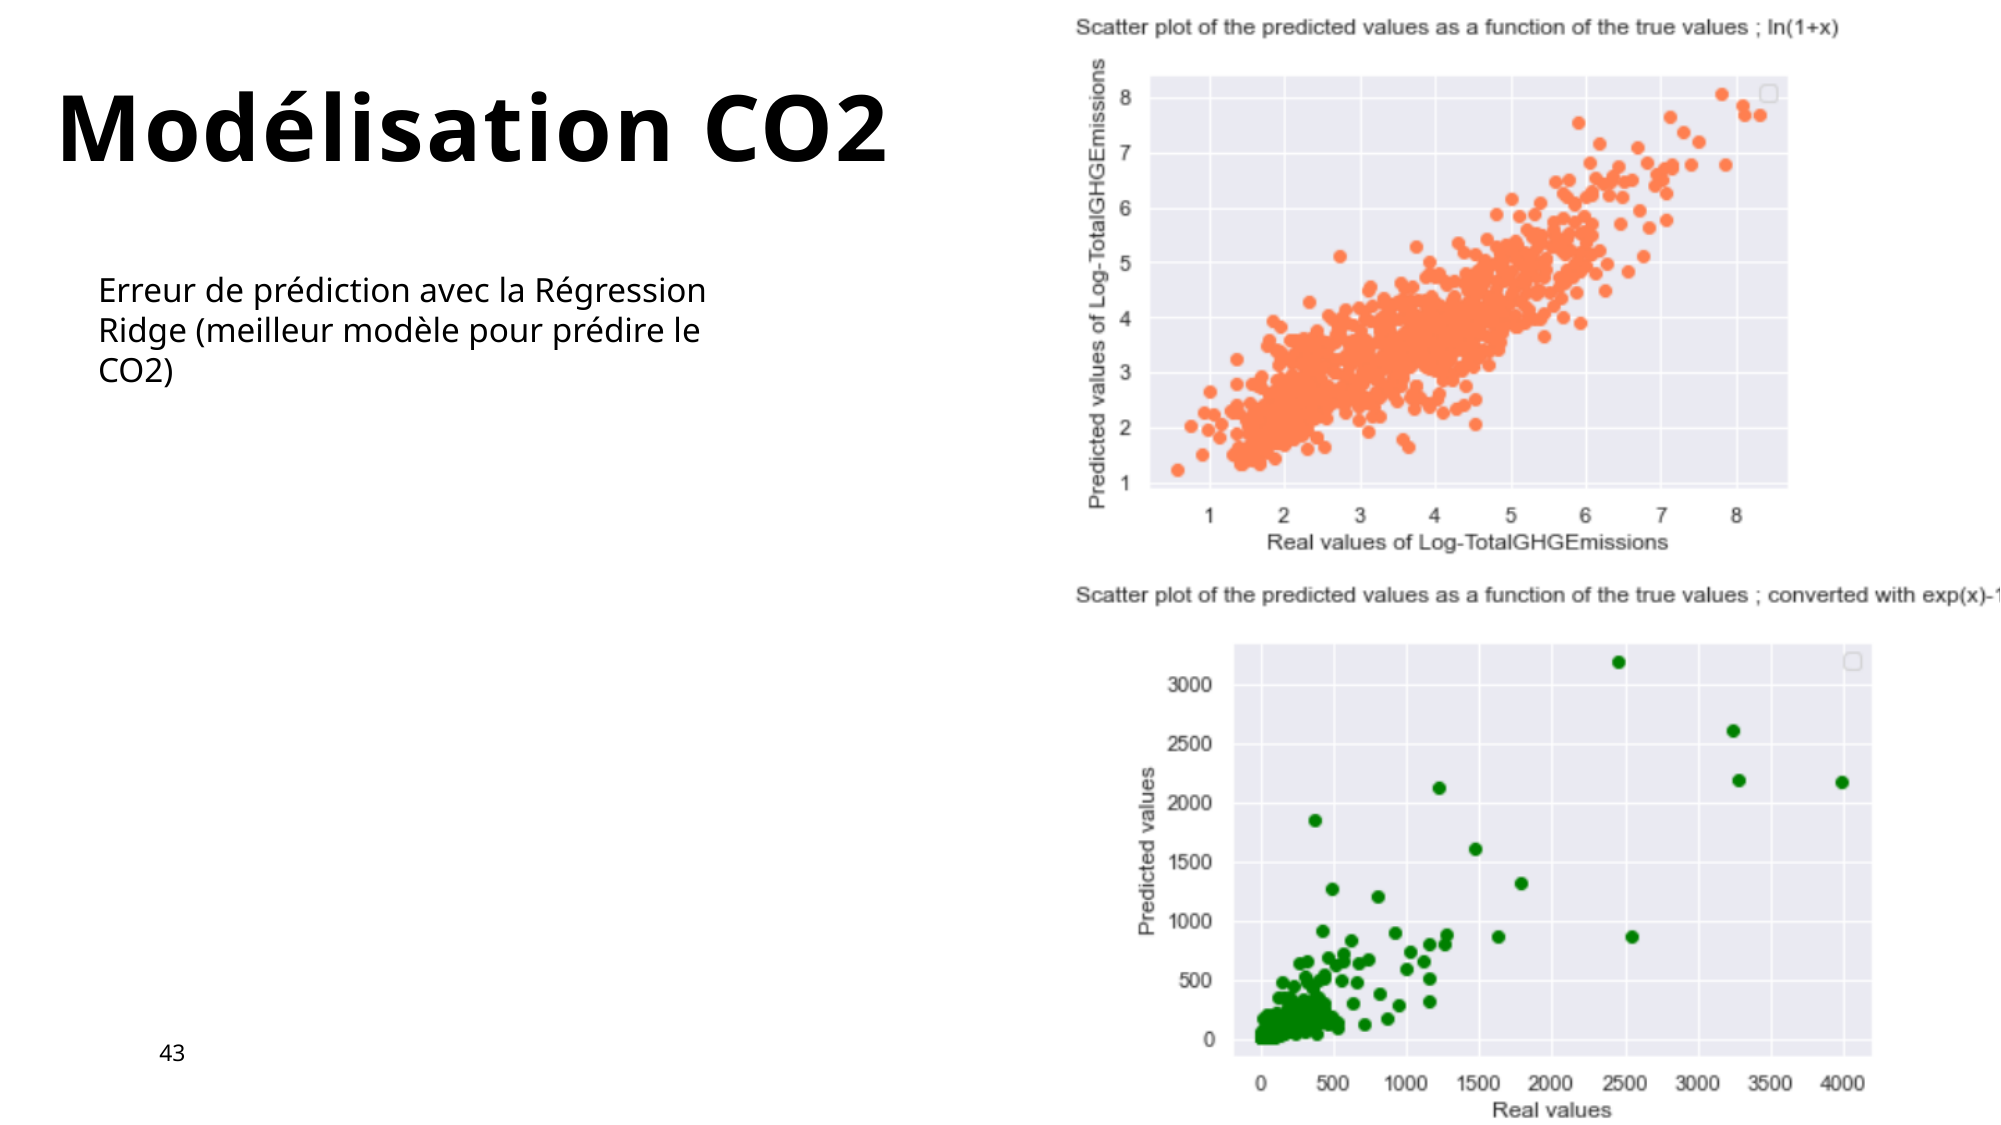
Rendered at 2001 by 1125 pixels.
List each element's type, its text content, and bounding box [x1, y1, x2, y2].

slide_number 43 [159, 1038, 246, 1080]
title Modélisation CO2 [55, 25, 1032, 182]
picture [1032, 0, 2000, 1125]
text_box Erreur de prédiction avec la Régression Ridge (meilleur modèle pour prédire le CO2) [98, 269, 721, 973]
